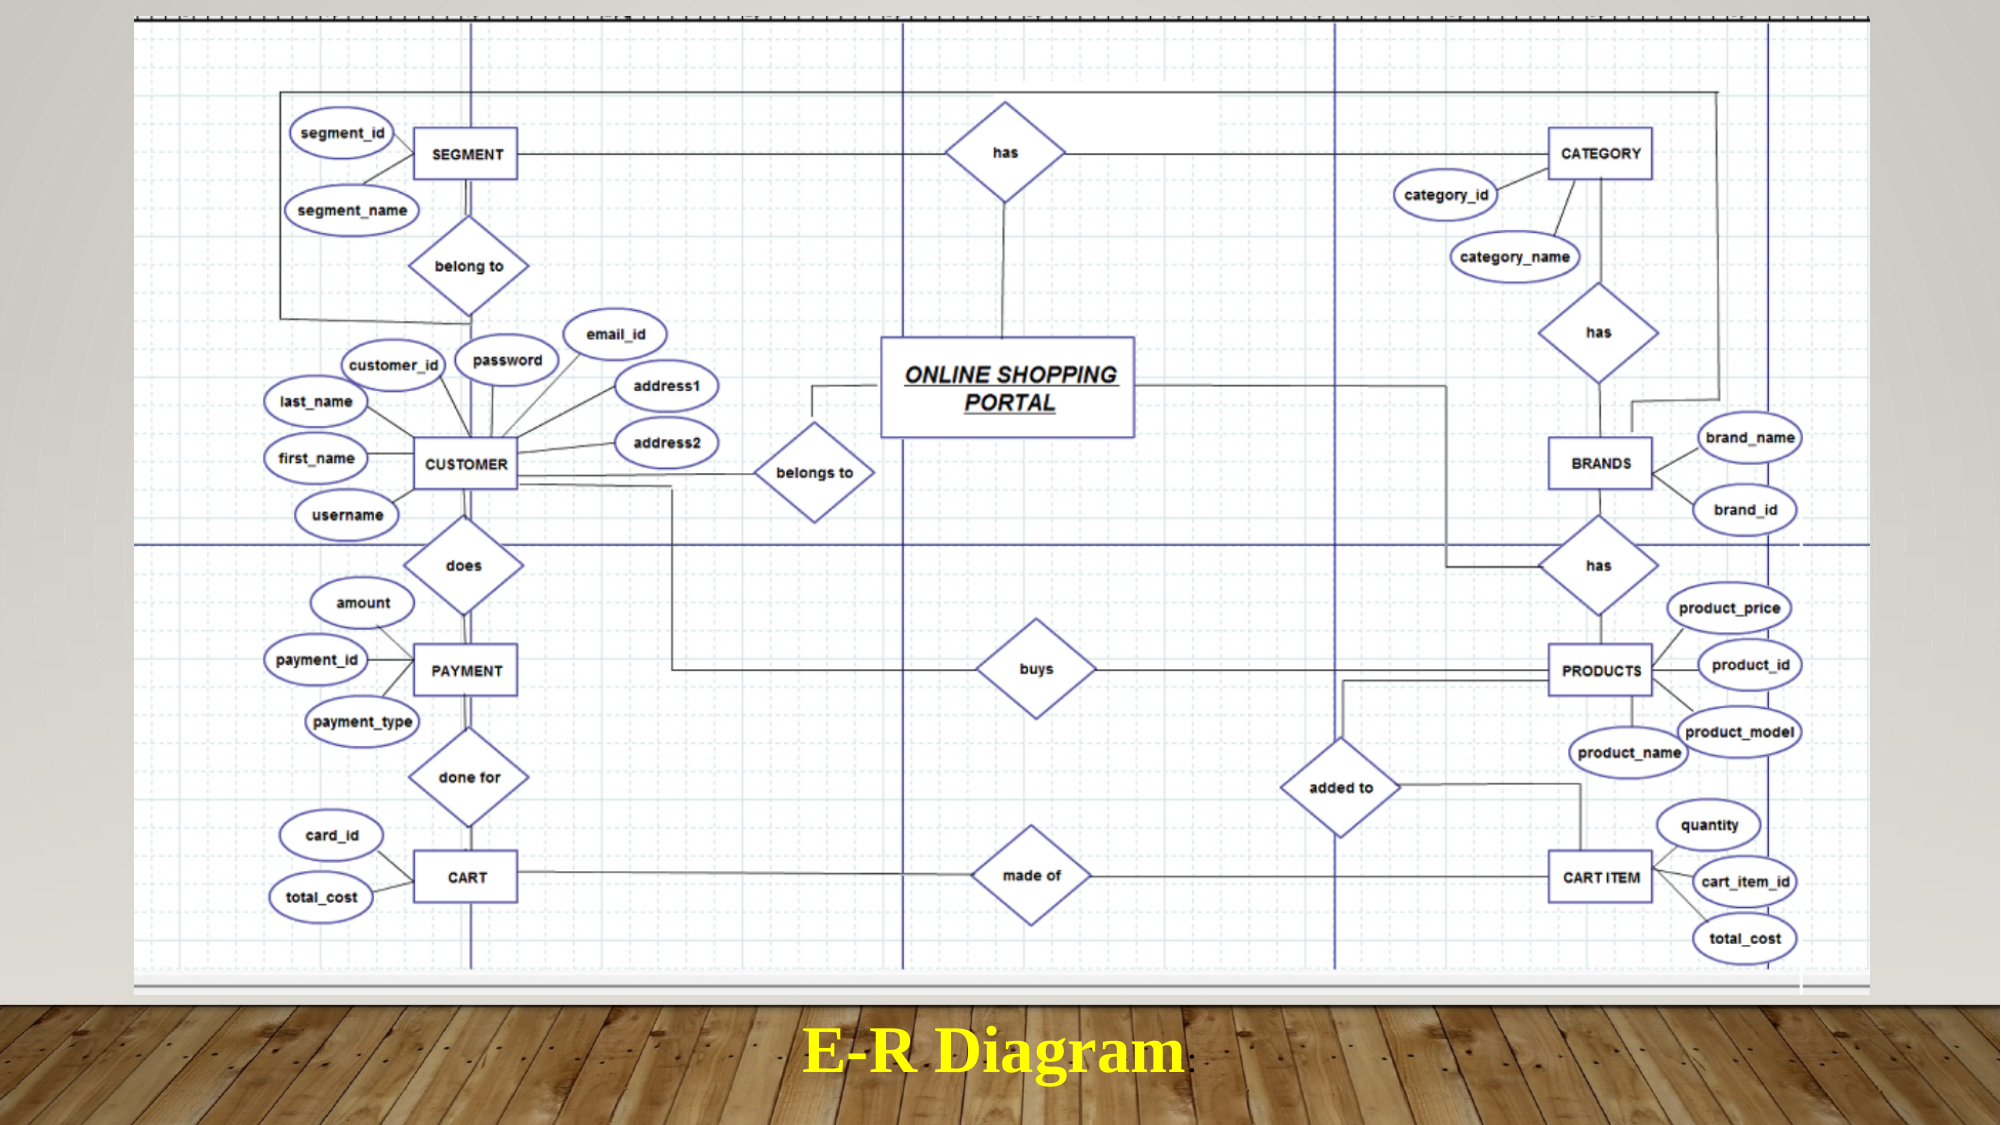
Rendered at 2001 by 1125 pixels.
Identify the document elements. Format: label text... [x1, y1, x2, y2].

picture [0, 1005, 2000, 1125]
picture [133, 16, 1871, 995]
text_box E-R Diagram: [692, 998, 1308, 1094]
